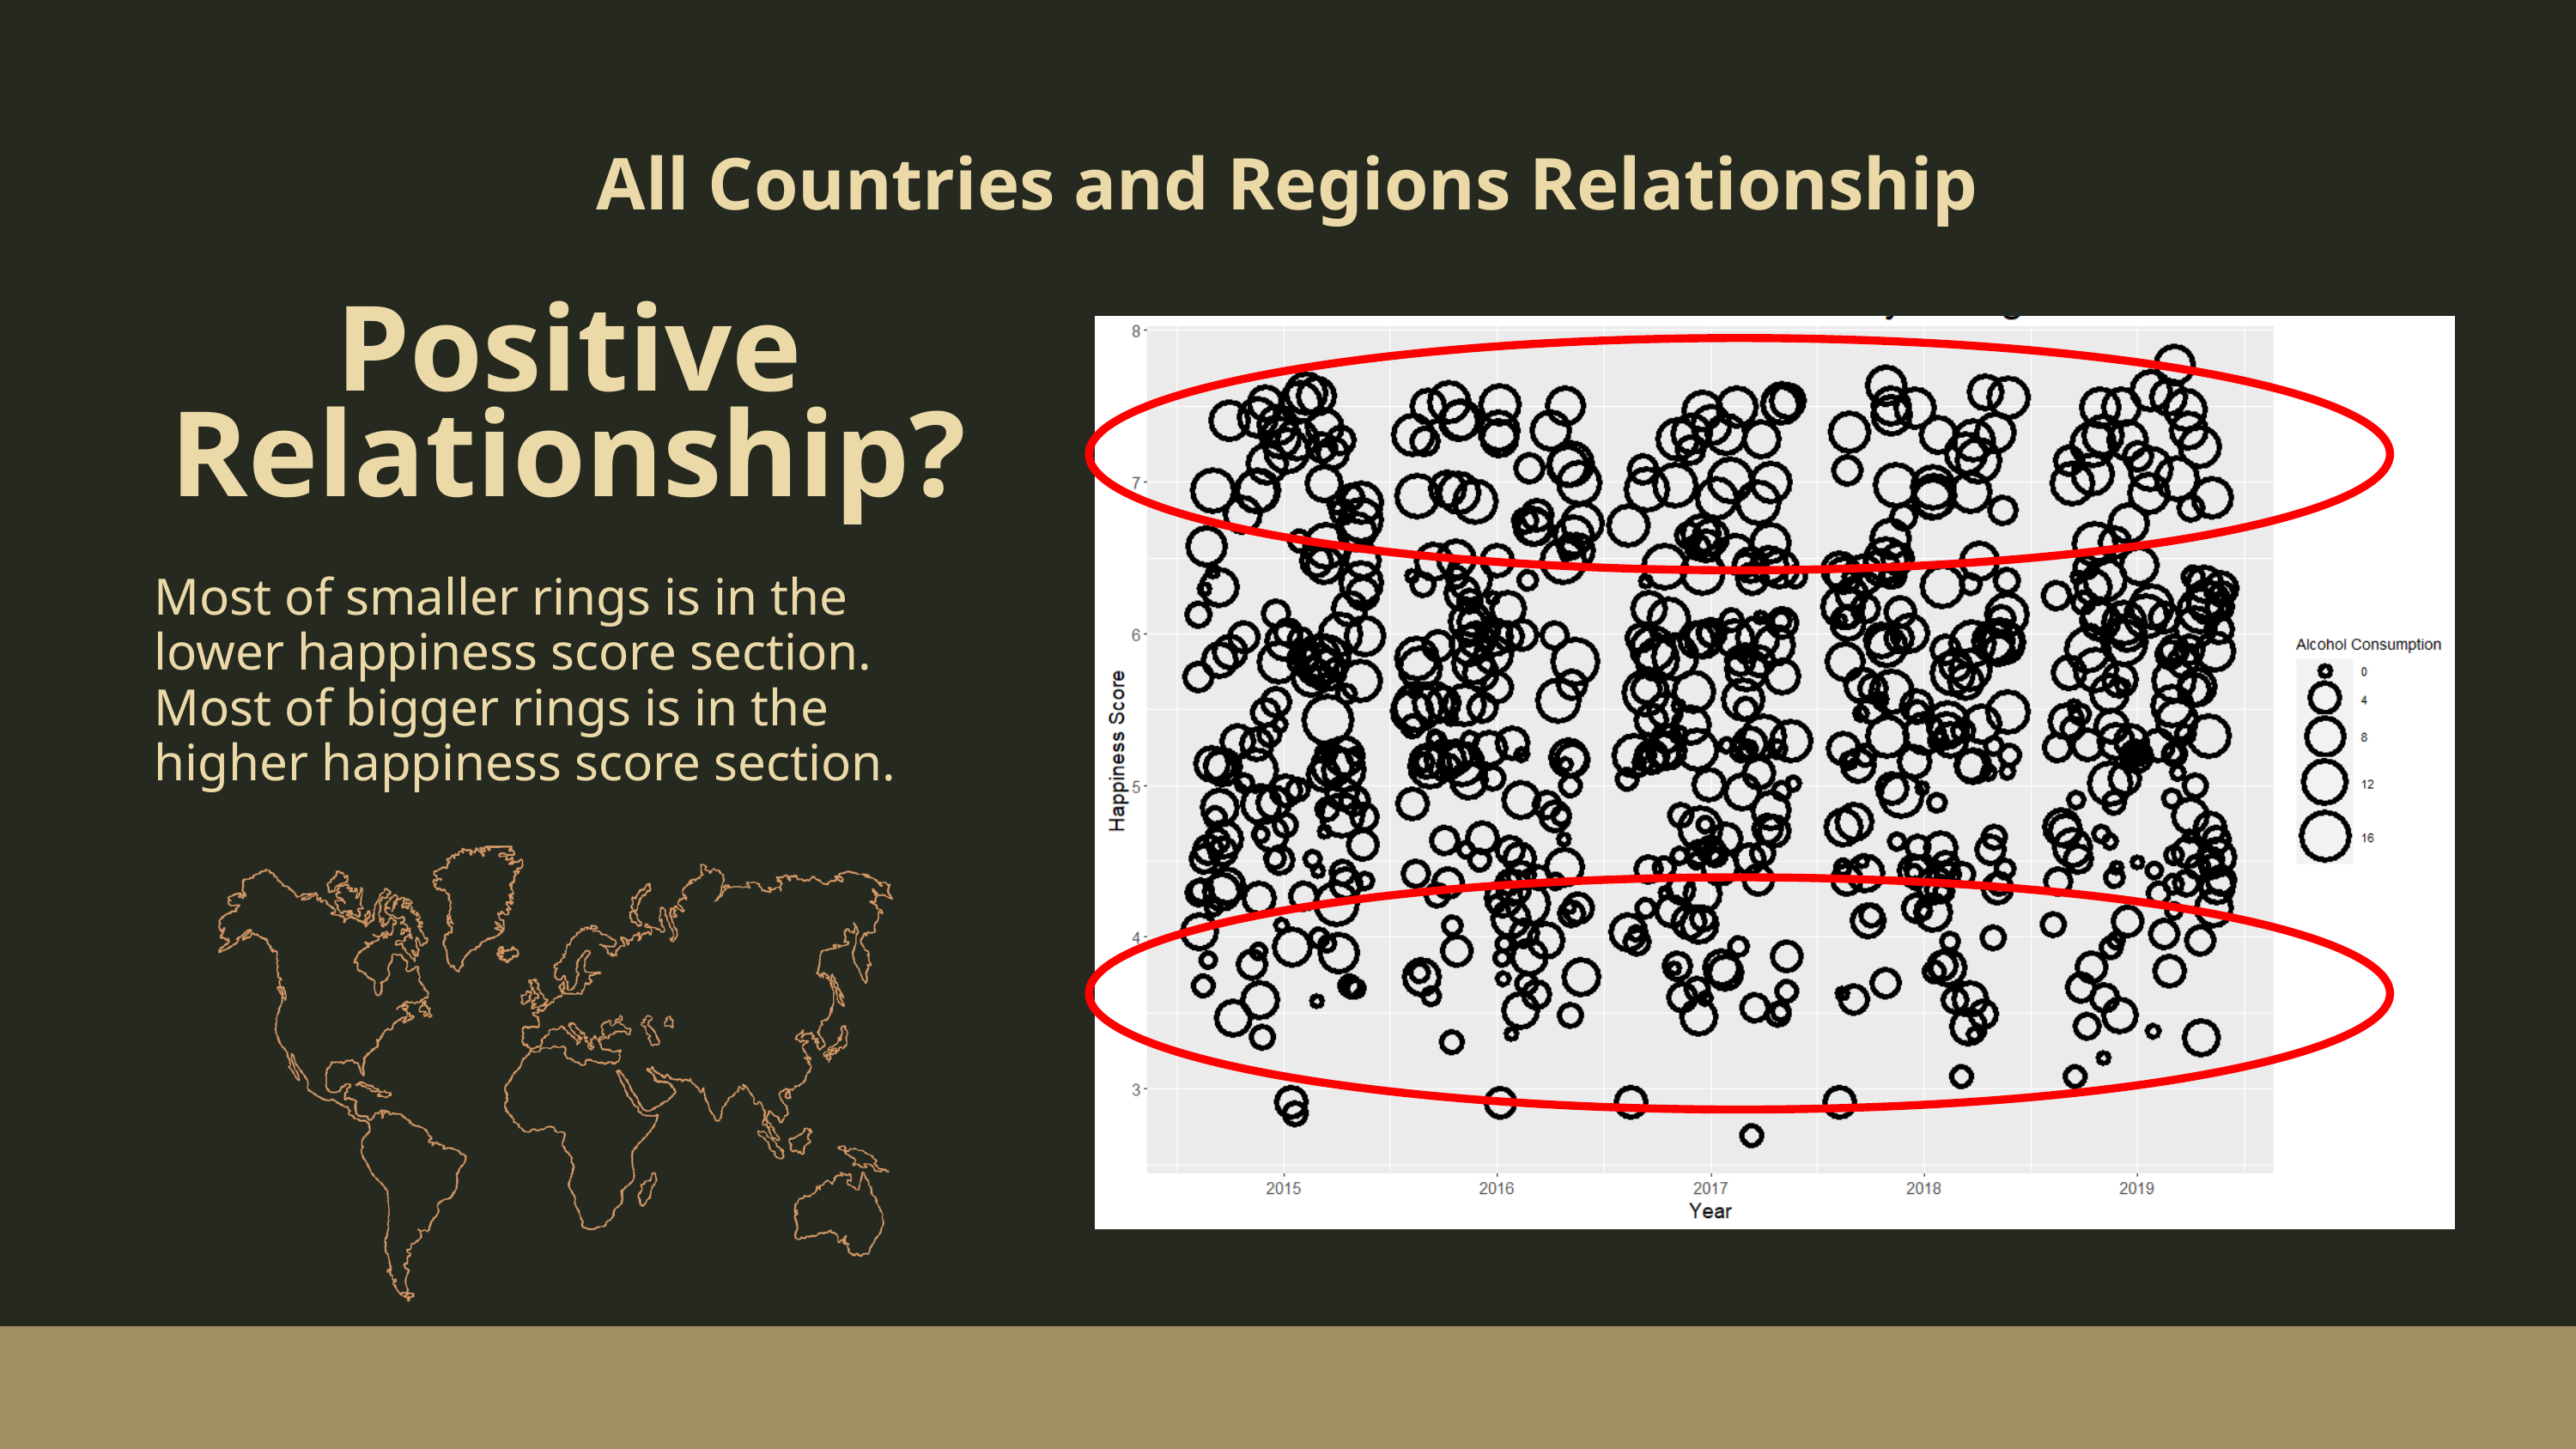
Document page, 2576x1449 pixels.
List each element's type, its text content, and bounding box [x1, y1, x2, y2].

text_box [0, 1326, 2576, 1449]
picture [89, 793, 1012, 1343]
picture [1094, 316, 2456, 1229]
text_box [149, 306, 988, 792]
text_box All Countries and Regions Relationship [550, 124, 2026, 225]
